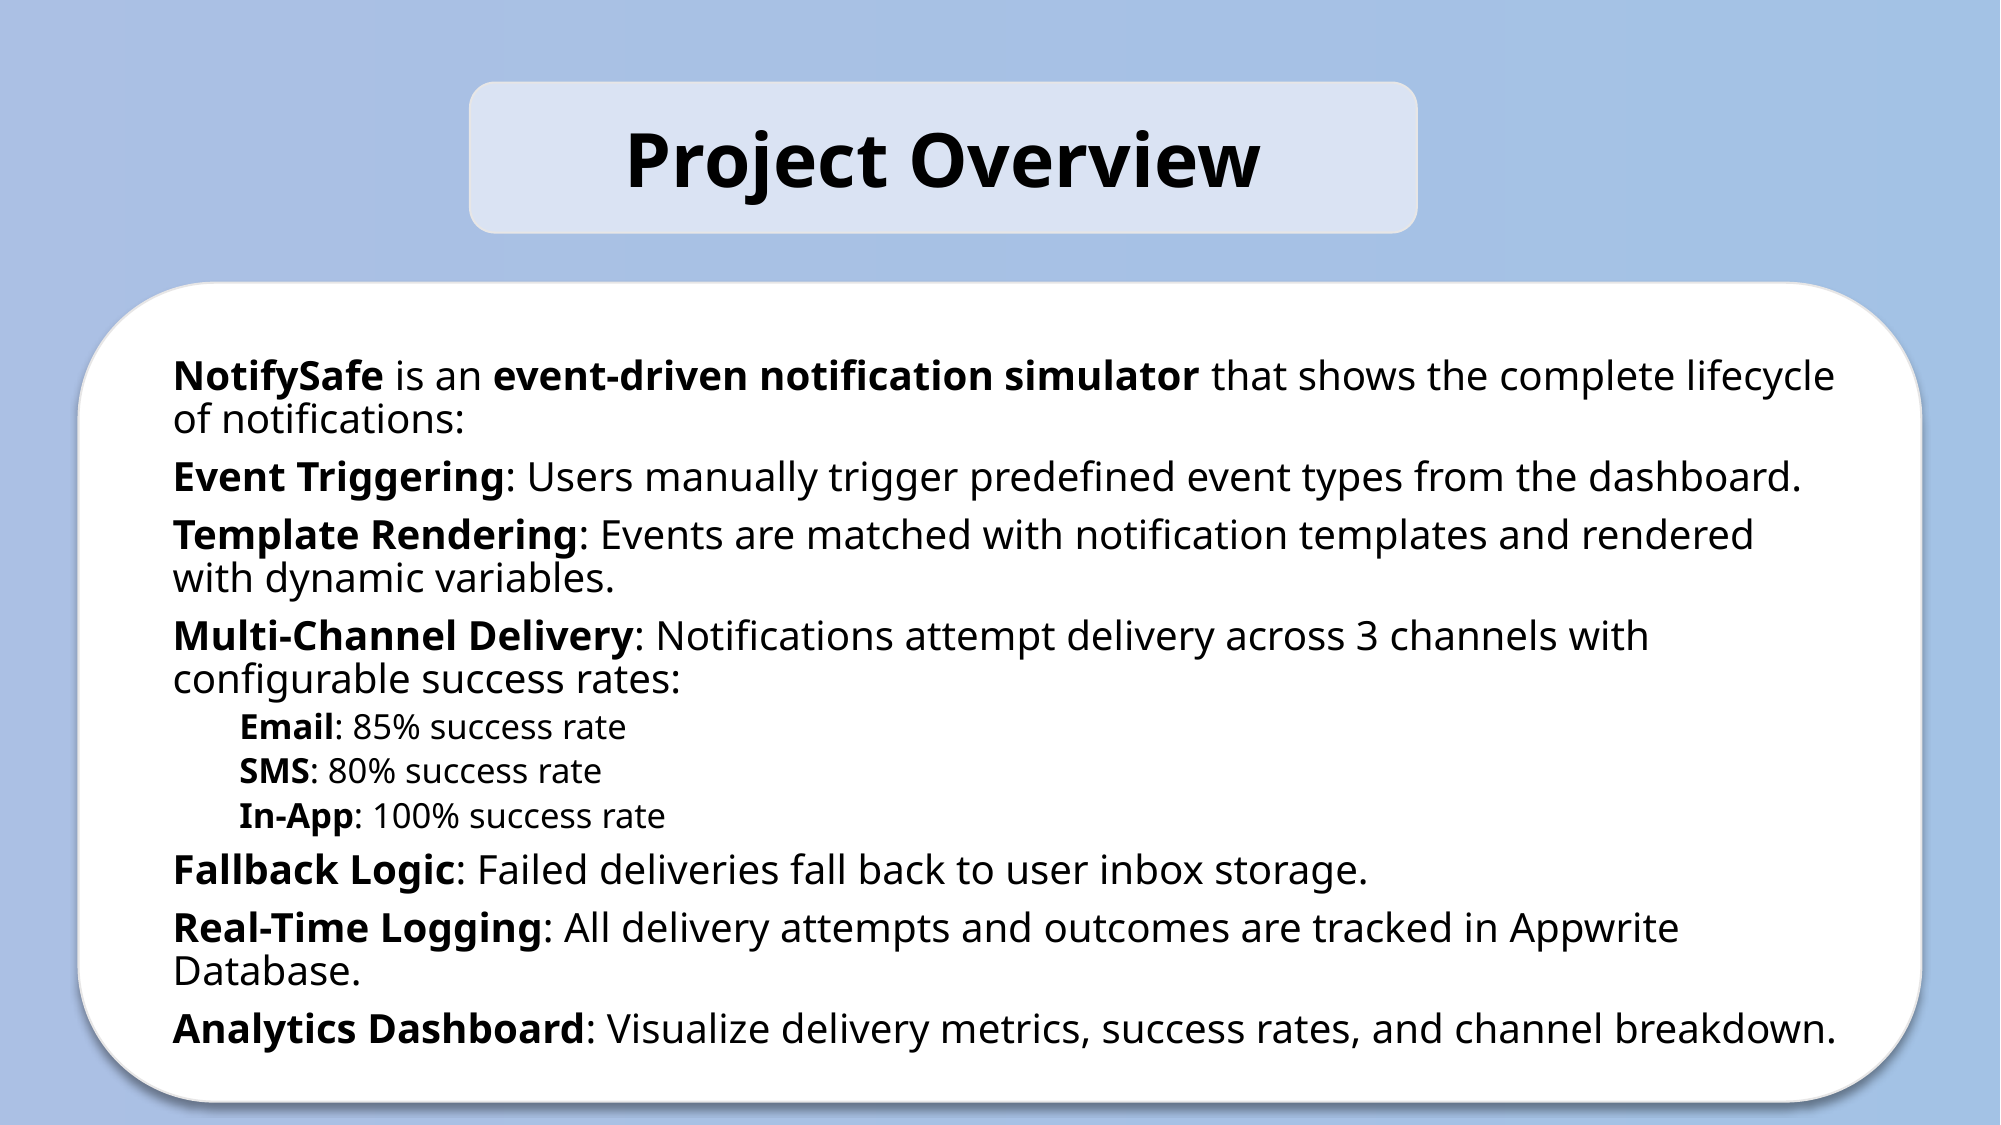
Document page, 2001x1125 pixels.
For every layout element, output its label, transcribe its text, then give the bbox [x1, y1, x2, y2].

text_box Project Overview [468, 81, 1418, 234]
subtitle NotifySafe is an event-driven notification simulator that shows the complete lifecycle of notifications: Event Triggering: Users manually trigger predefined event types from the dashboard. Template Rendering: Events are matched with notification templates and rendered with dynamic variables. Multi-Channel Delivery: Notifications attempt delivery across 3 channels with configurable success rates: Email: 85% success rate SMS: 80% success rate In-App: 100% success rate Fallback Logic: Failed deliveries fall back to user inbox storage. Real-Time Logging: All delivery attempts and outcomes are tracked in Appwrite Database. Analytics Dashboard: Visualize delivery metrics, success rates, and channel breakdown. [157, 348, 1860, 1076]
text_box [77, 281, 1923, 1103]
text_box [412, 67, 1474, 247]
